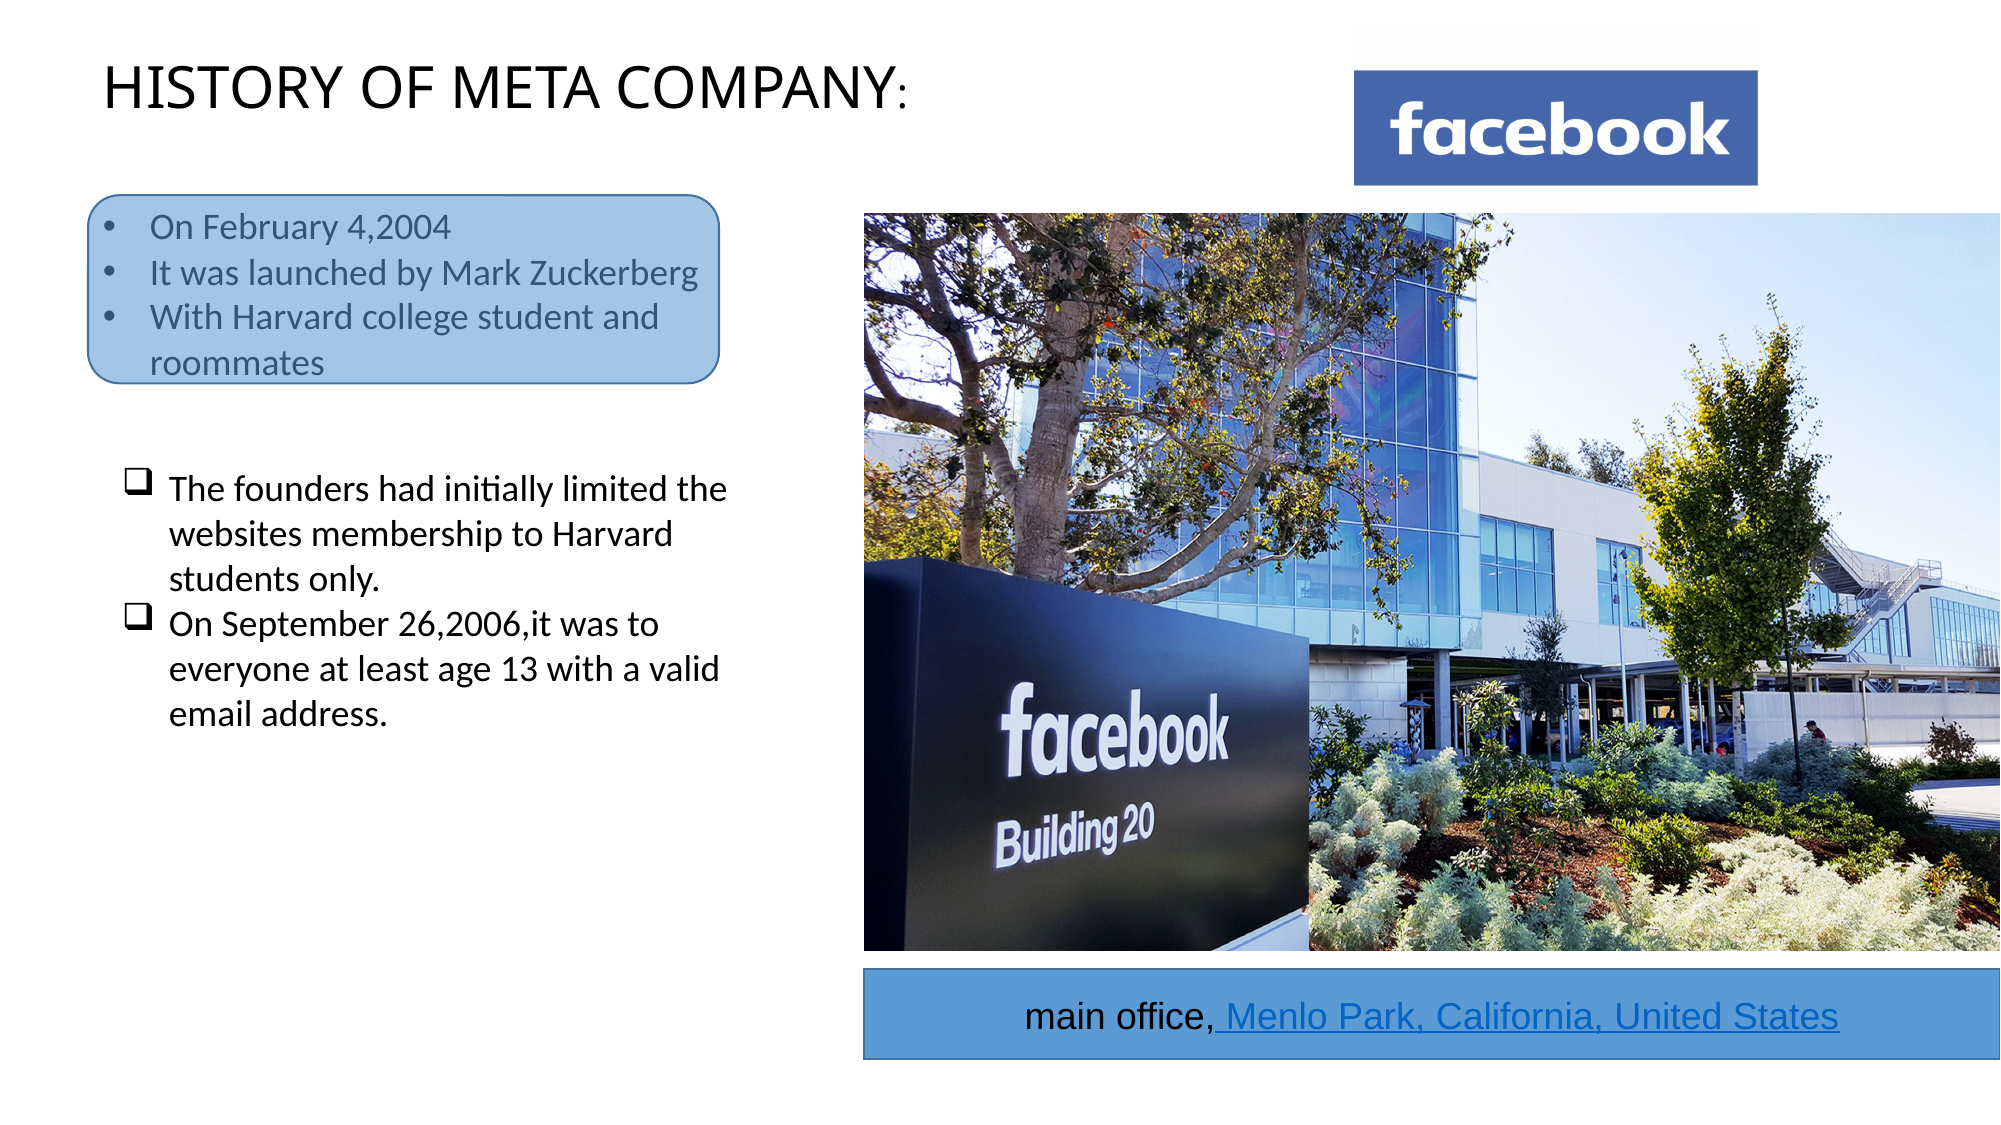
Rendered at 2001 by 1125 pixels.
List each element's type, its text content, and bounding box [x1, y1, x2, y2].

text_box main office, Menlo Park, California, United States [863, 968, 2000, 1060]
text_box [86, 194, 721, 385]
picture [864, 26, 2000, 951]
text_box HISTORY OF META COMPANY: [88, 42, 972, 128]
text_box On February 4,2004 It was launched by Mark Zuckerberg With Harvard college student and roommates [88, 195, 789, 390]
text_box The founders had initially limited the websites membership to Harvard students only. On September 26,2006,it was to everyone at least age 13 with a valid email address. [107, 457, 789, 787]
